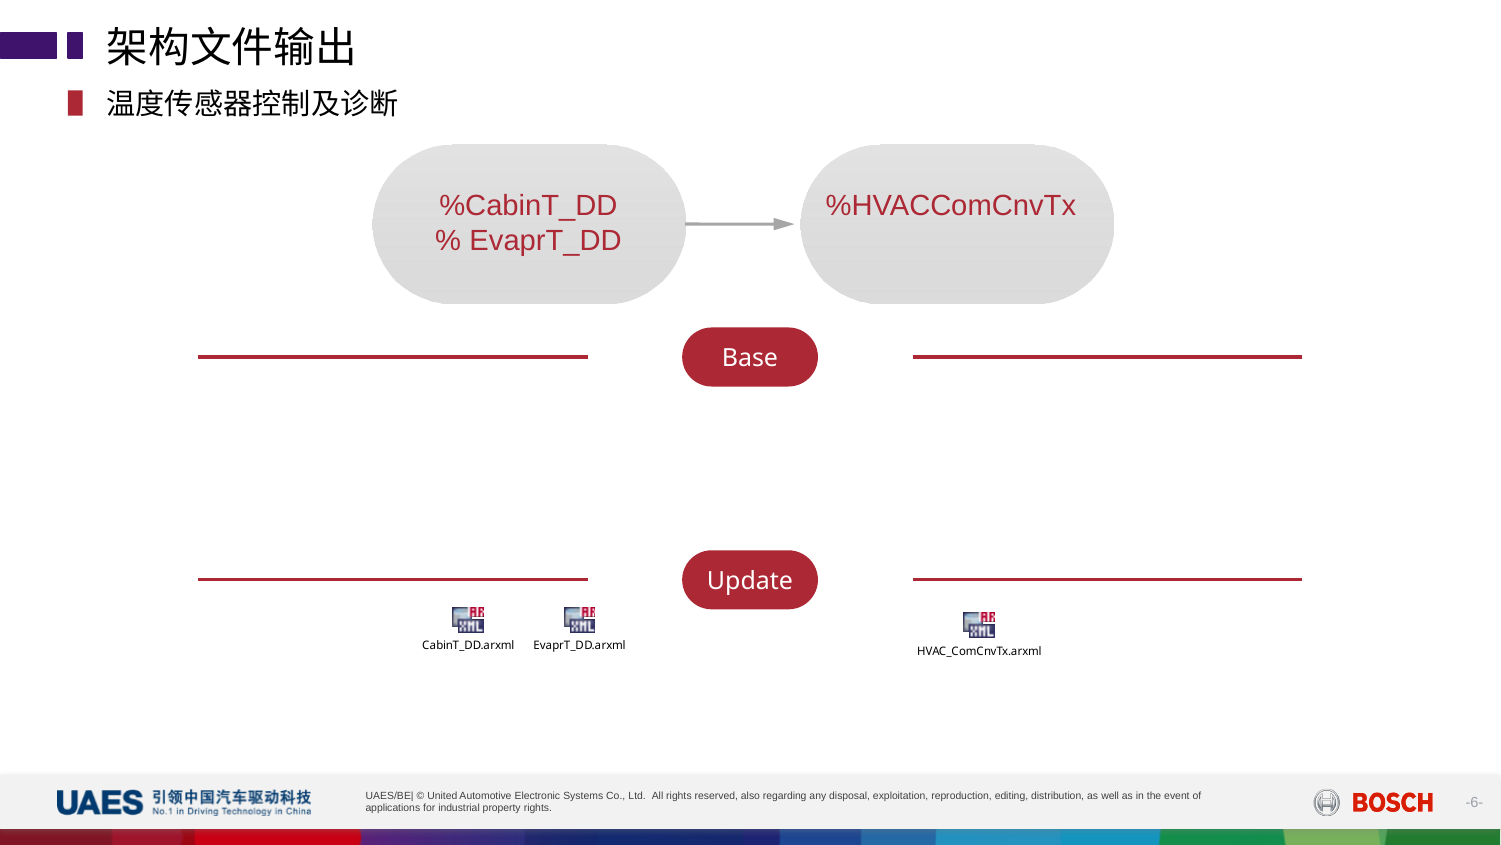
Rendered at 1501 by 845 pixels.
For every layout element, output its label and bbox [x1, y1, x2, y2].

text_box [0, 20, 544, 72]
text_box [67, 85, 692, 121]
picture [57, 789, 311, 816]
text_box [197, 327, 1303, 387]
text_box [413, 604, 524, 657]
text_box [197, 550, 1303, 610]
text_box [903, 610, 1055, 663]
text_box [371, 144, 1114, 304]
text_box [525, 604, 633, 657]
picture [0, 829, 1501, 845]
